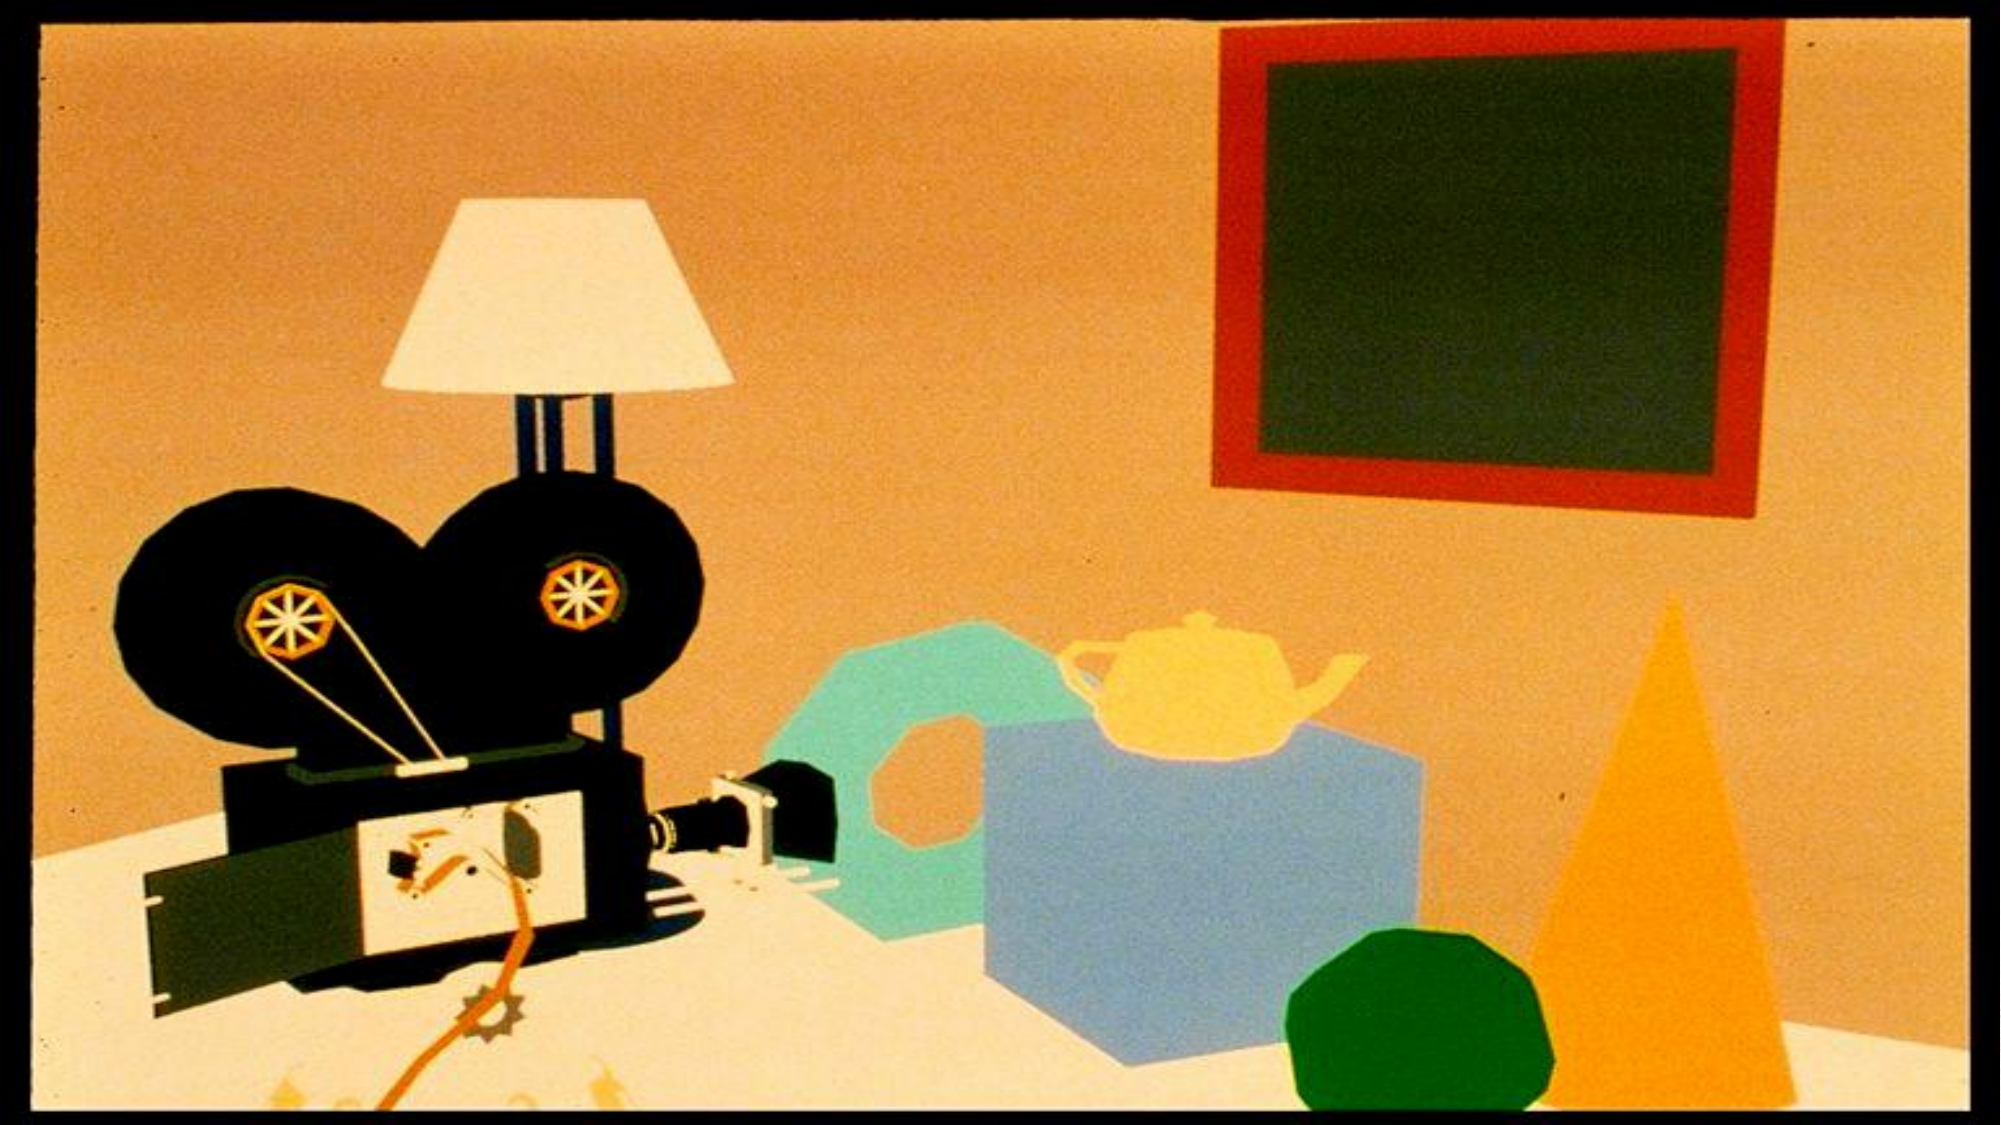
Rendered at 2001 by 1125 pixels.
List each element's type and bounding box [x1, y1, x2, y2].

list [0, 0, 2000, 1125]
